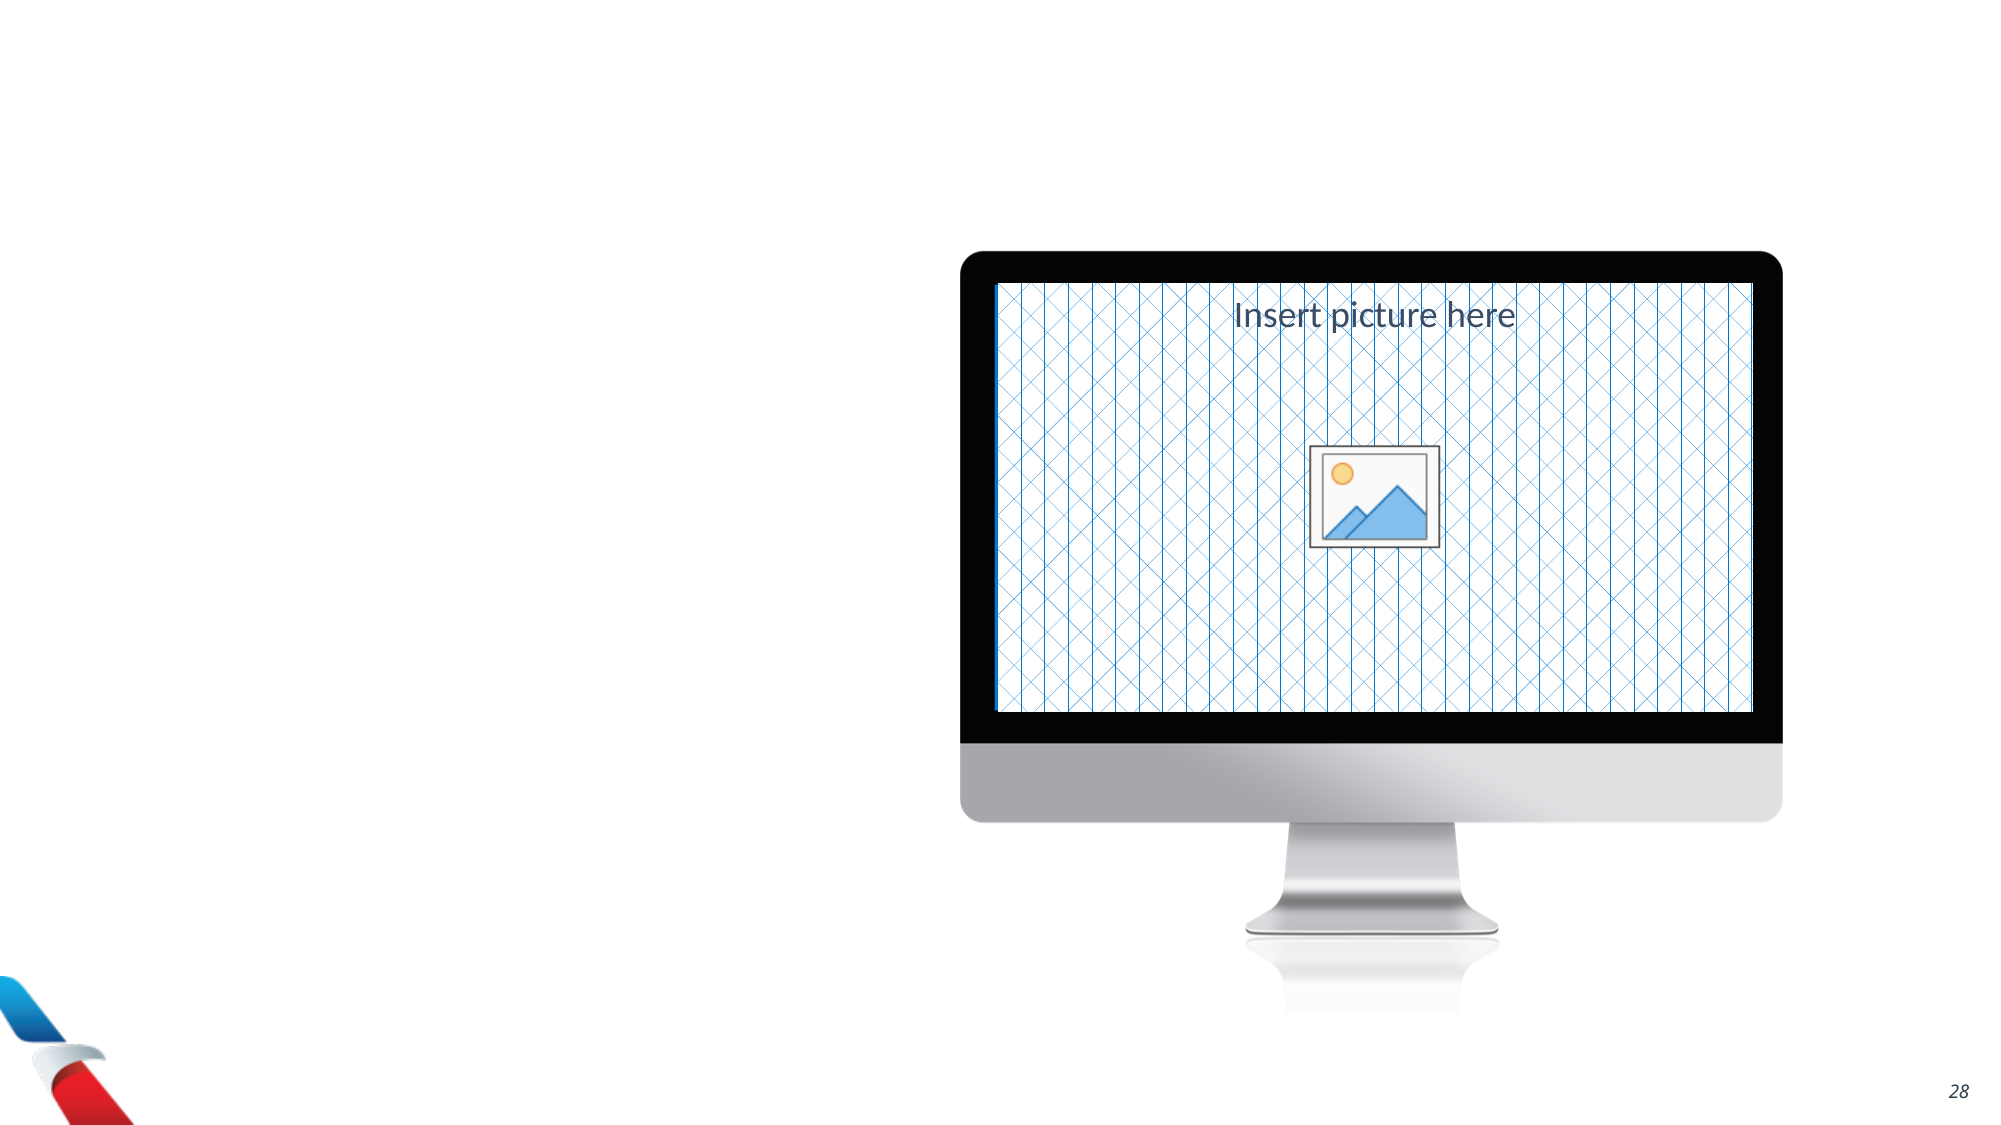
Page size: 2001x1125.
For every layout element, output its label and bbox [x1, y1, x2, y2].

picture [0, 976, 168, 1125]
picture [747, 167, 2000, 1013]
